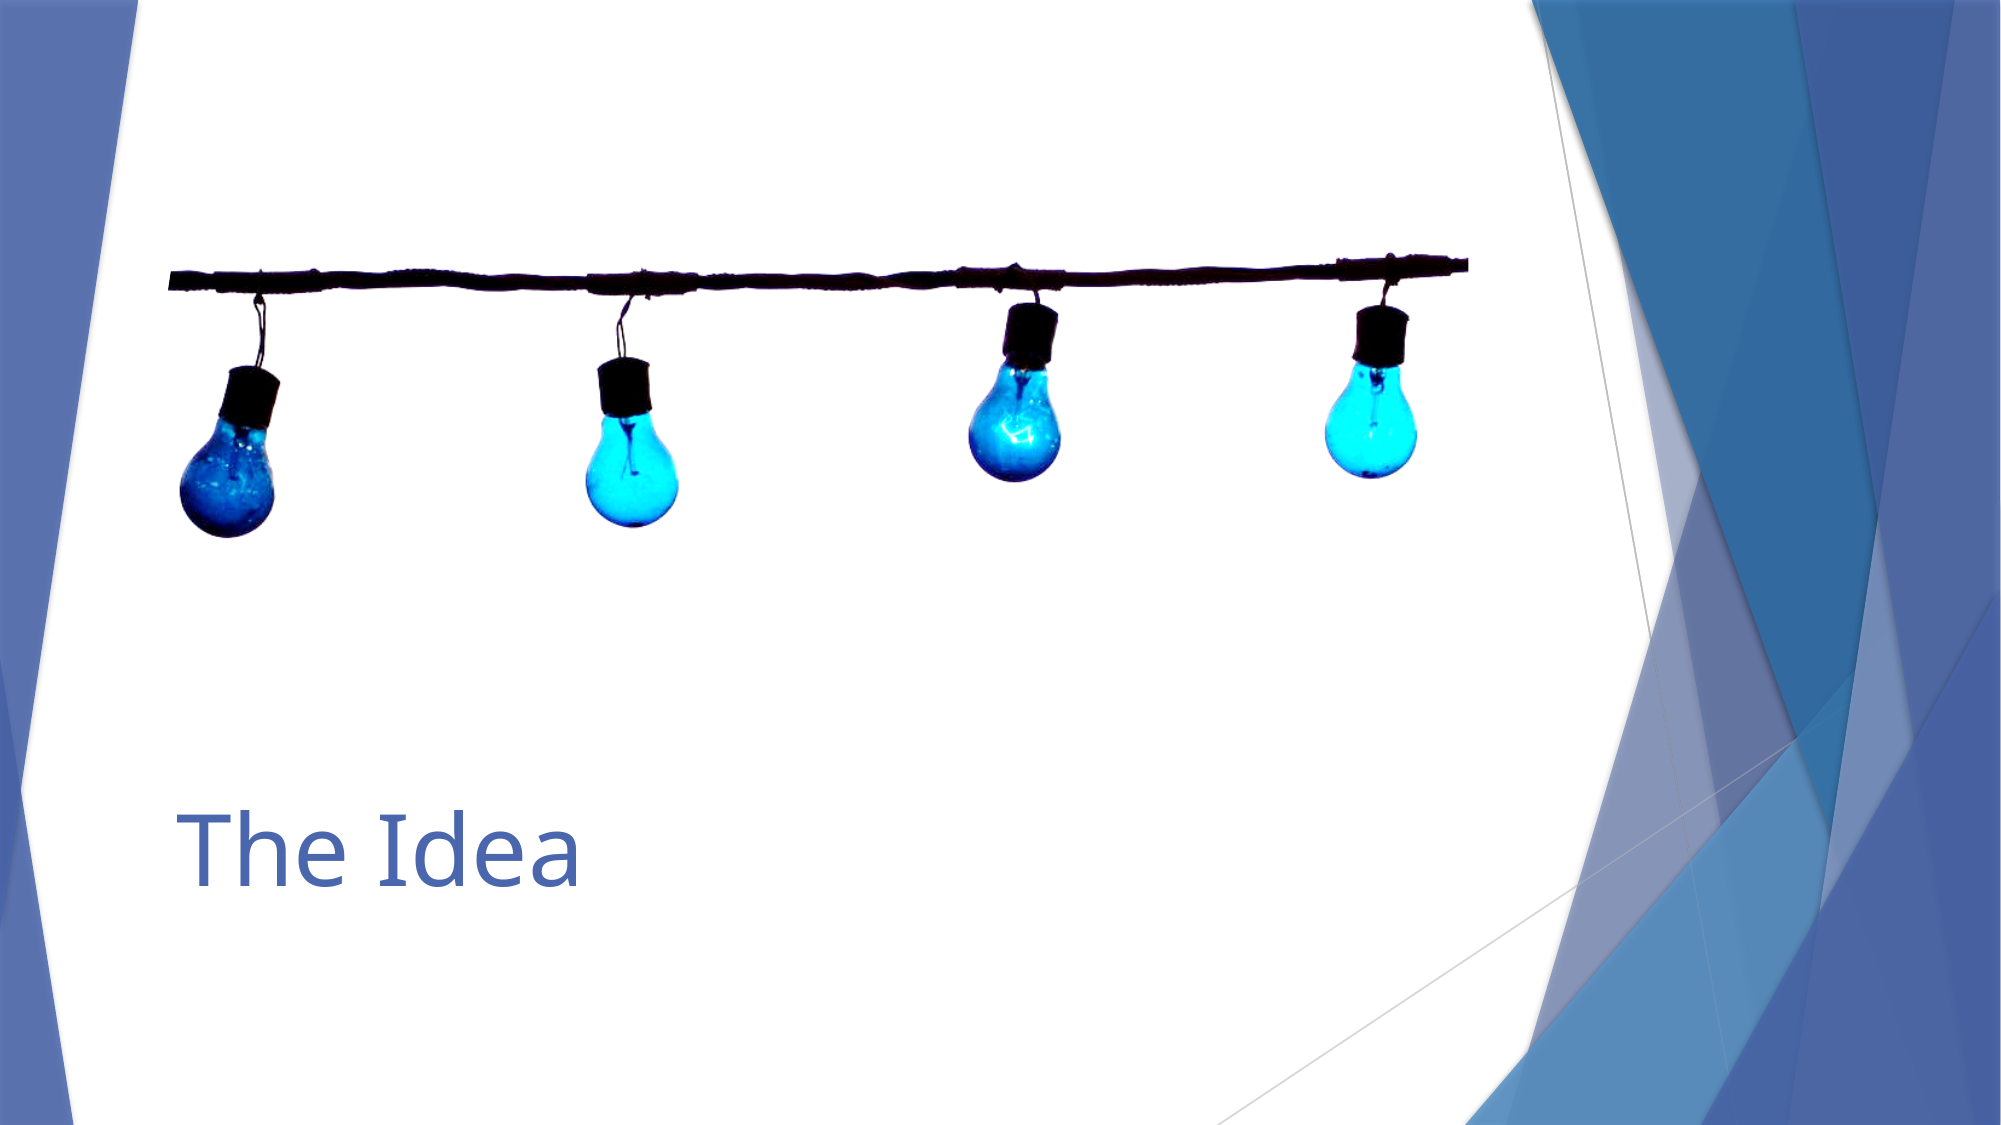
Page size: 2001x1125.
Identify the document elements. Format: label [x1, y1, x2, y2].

text_box [0, 0, 2000, 1125]
picture [110, 76, 1469, 674]
